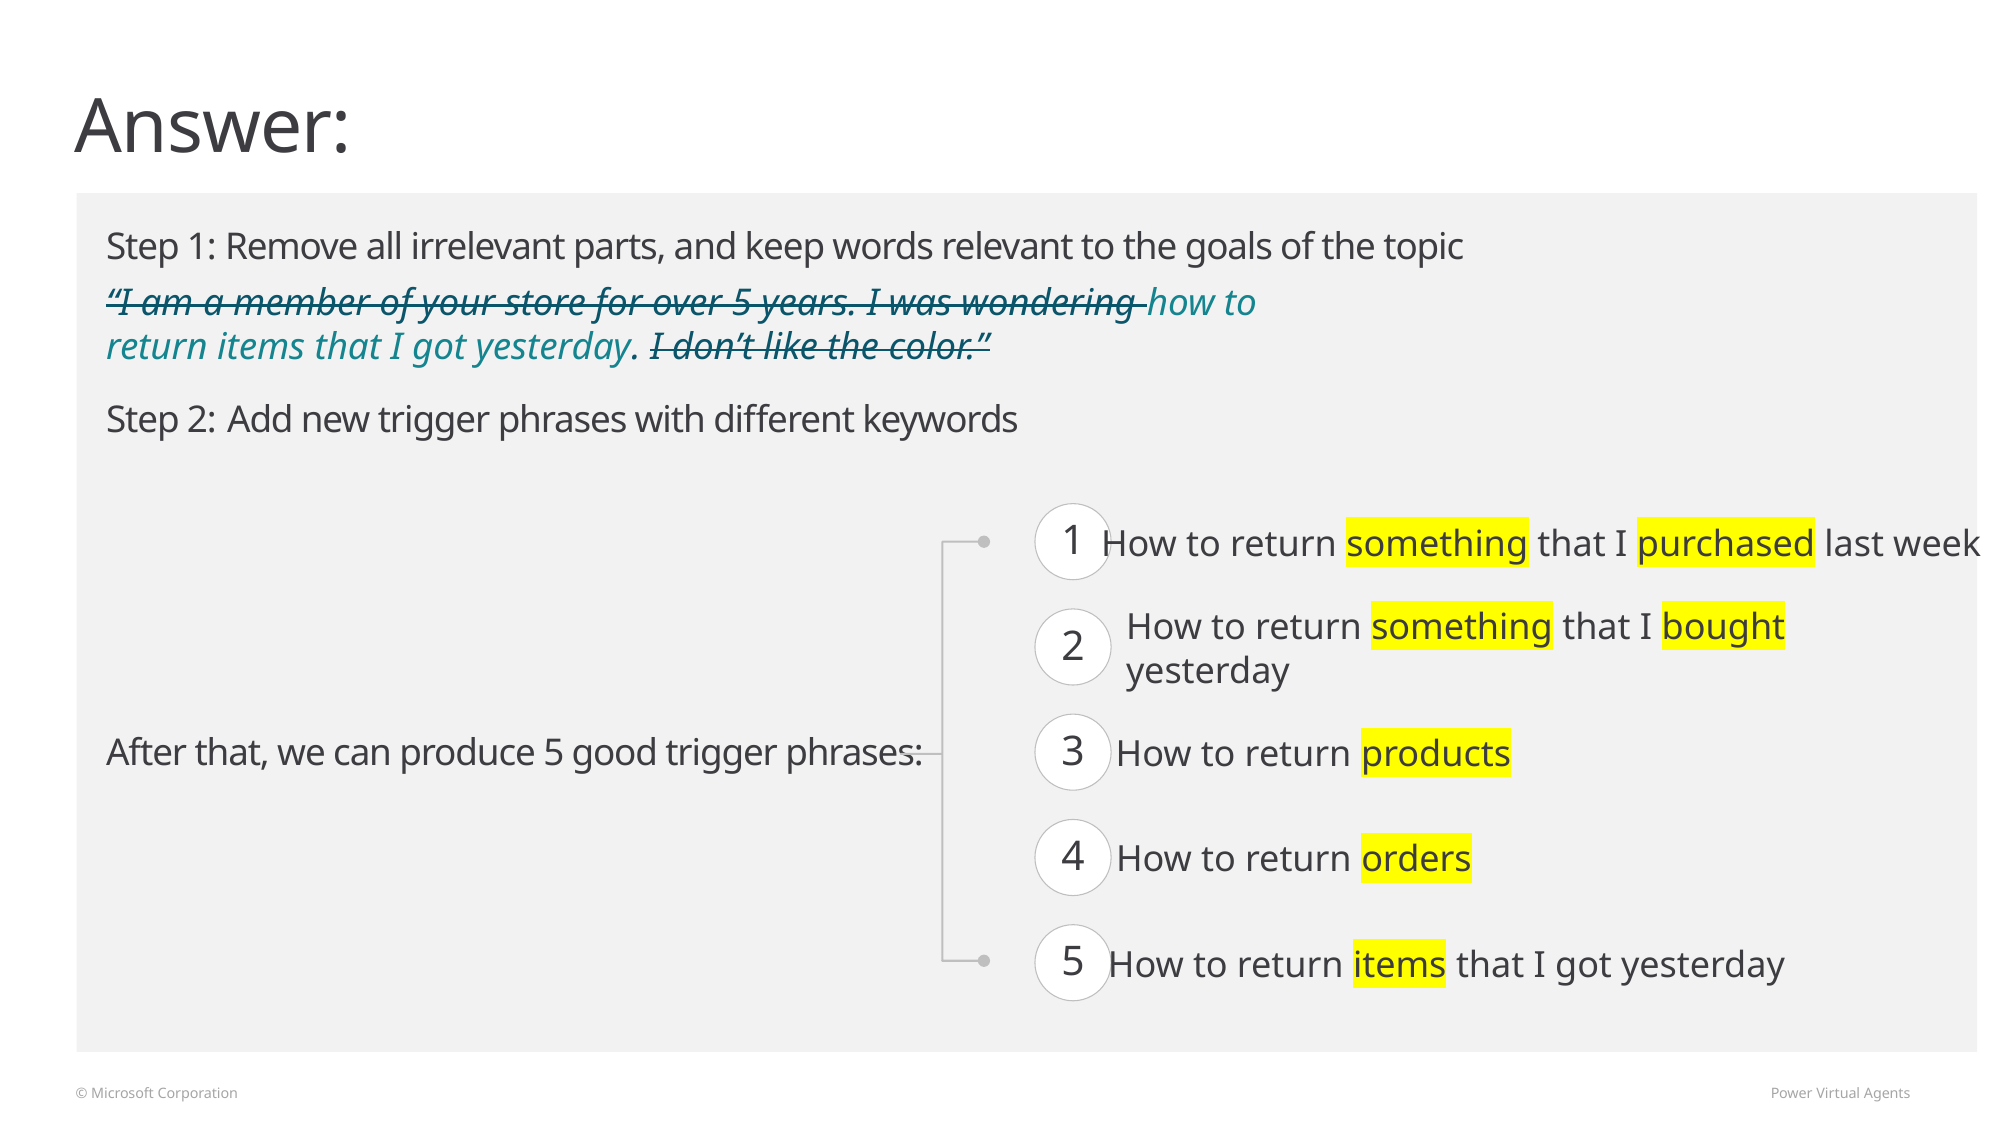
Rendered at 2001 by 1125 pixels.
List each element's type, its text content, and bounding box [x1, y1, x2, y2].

text_box [900, 535, 991, 967]
title Answer: [74, 101, 1930, 168]
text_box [1034, 503, 1957, 1002]
text_box Step 1: Remove all irrelevant parts, and keep words relevant to the goals of the topic “I am a member of your store for over 5 years. I was wondering how to return items that I got yesterday. I don’t like the color.” Step 2: Add new trigger phrases with different keywords After that, we can produce 5 good trigger phrases: [76, 193, 1978, 1052]
